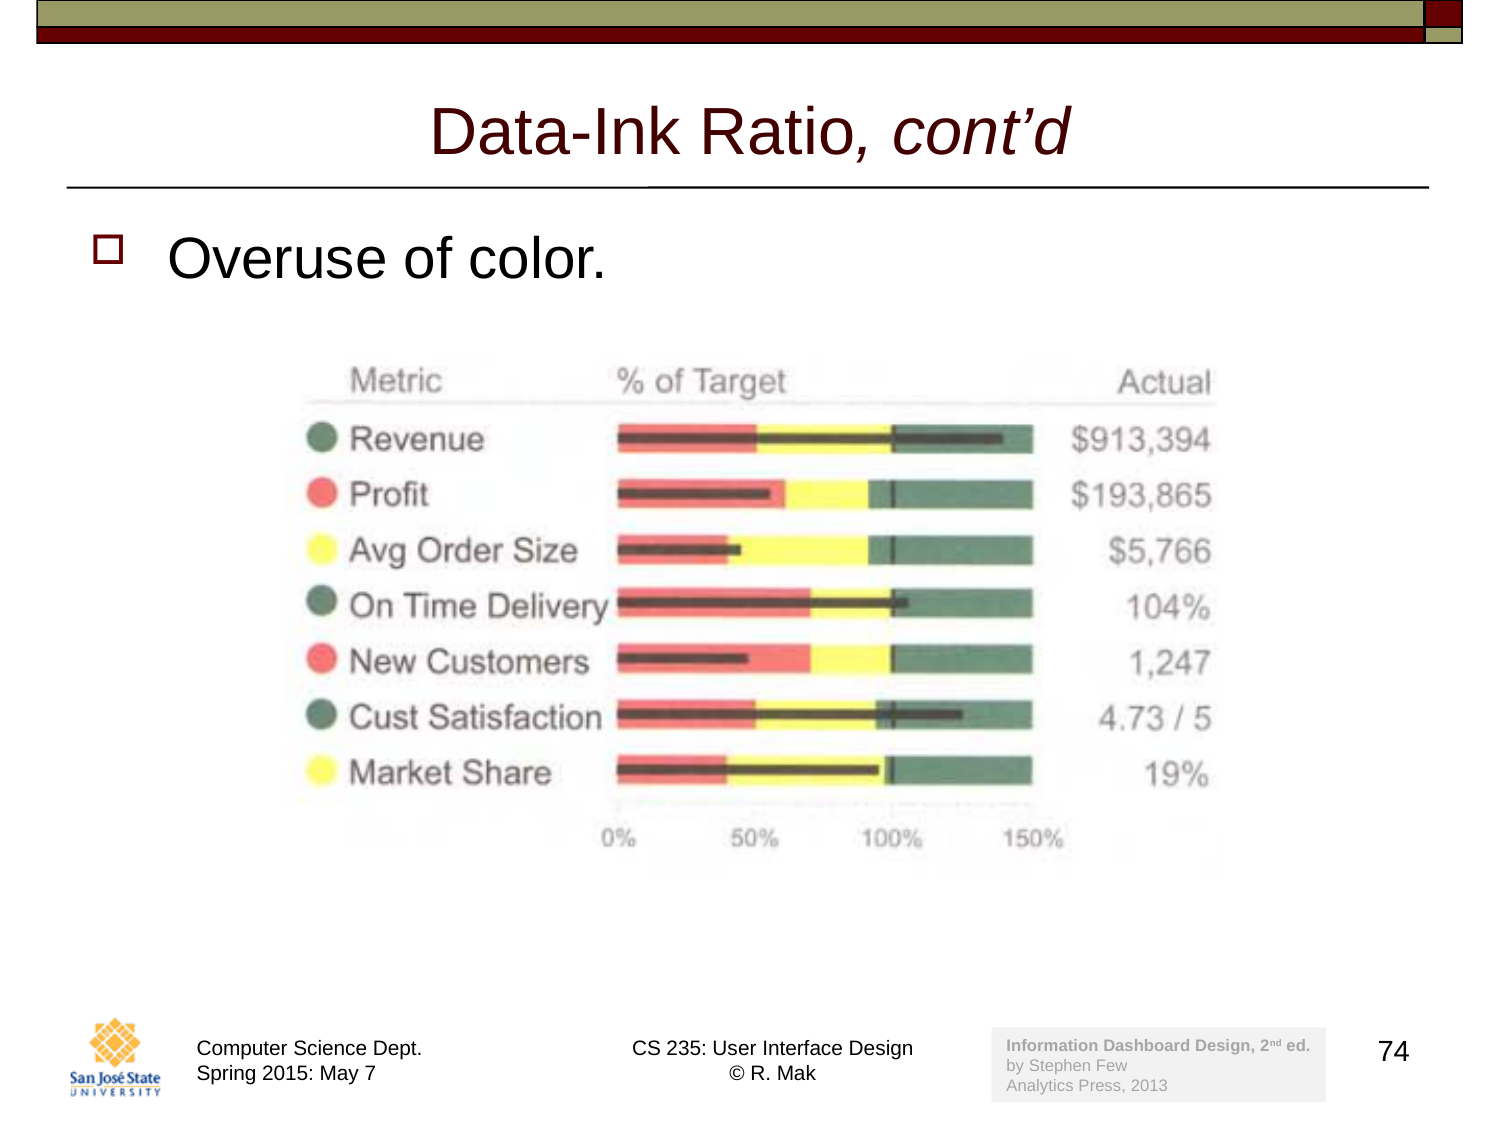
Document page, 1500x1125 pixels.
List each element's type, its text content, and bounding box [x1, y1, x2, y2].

slide_number 74 [1112, 1025, 1425, 1100]
picture [284, 352, 1225, 876]
picture [60, 1012, 166, 1112]
title Data-Ink Ratio, cont’d [75, 67, 1425, 175]
text_box Information Dashboard Design, 2nd ed. by Stephen Few Analytics Press, 2013 [991, 1027, 1326, 1103]
list Overuse of color. [75, 212, 1425, 308]
